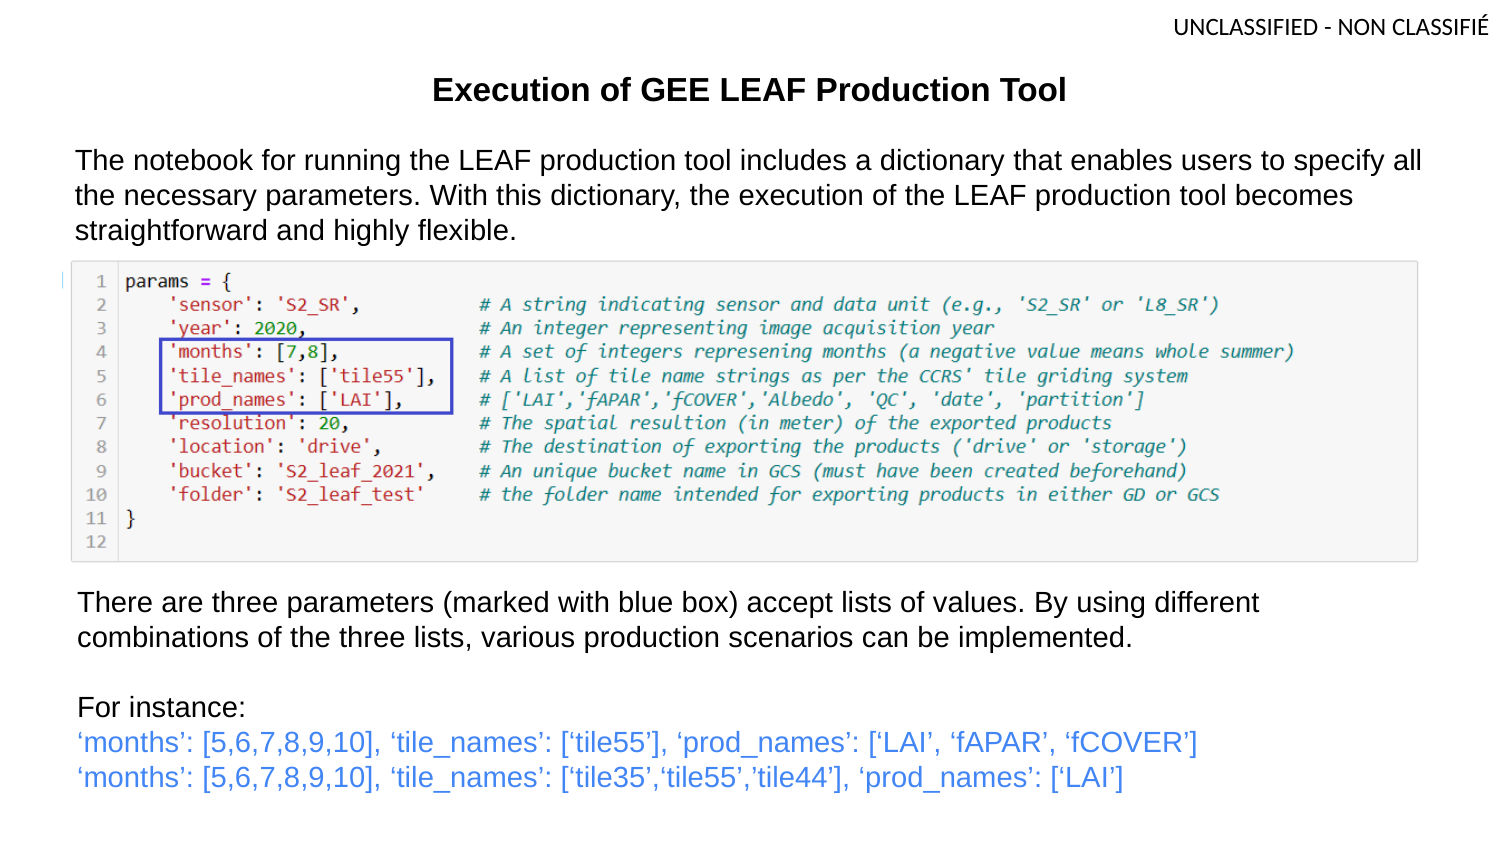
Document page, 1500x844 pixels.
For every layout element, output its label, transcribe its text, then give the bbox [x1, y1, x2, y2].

text_box The notebook for running the LEAF production tool includes a dictionary that enables users to specify all the necessary parameters. With this dictionary, the execution of the LEAF production tool becomes straightforward and highly flexible. [60, 134, 1440, 254]
title Execution of GEE LEAF Production Tool [55, 53, 1445, 124]
picture [62, 255, 1427, 570]
text_box There are three parameters (marked with blue box) accept lists of values. By using different combinations of the three lists, various production scenarios can be implemented. For instance: ‘months’: [5,6,7,8,9,10], ‘tile_names’: [‘tile55’], ‘prod_names’: [‘LAI’, ‘fAPAR’, ‘fCOVER’] ‘months’: [5,6,7,8,9,10], ‘tile_names’: [‘tile35’,‘tile55’,’tile44’], ‘prod_names’: [‘LAI’] [62, 576, 1426, 801]
